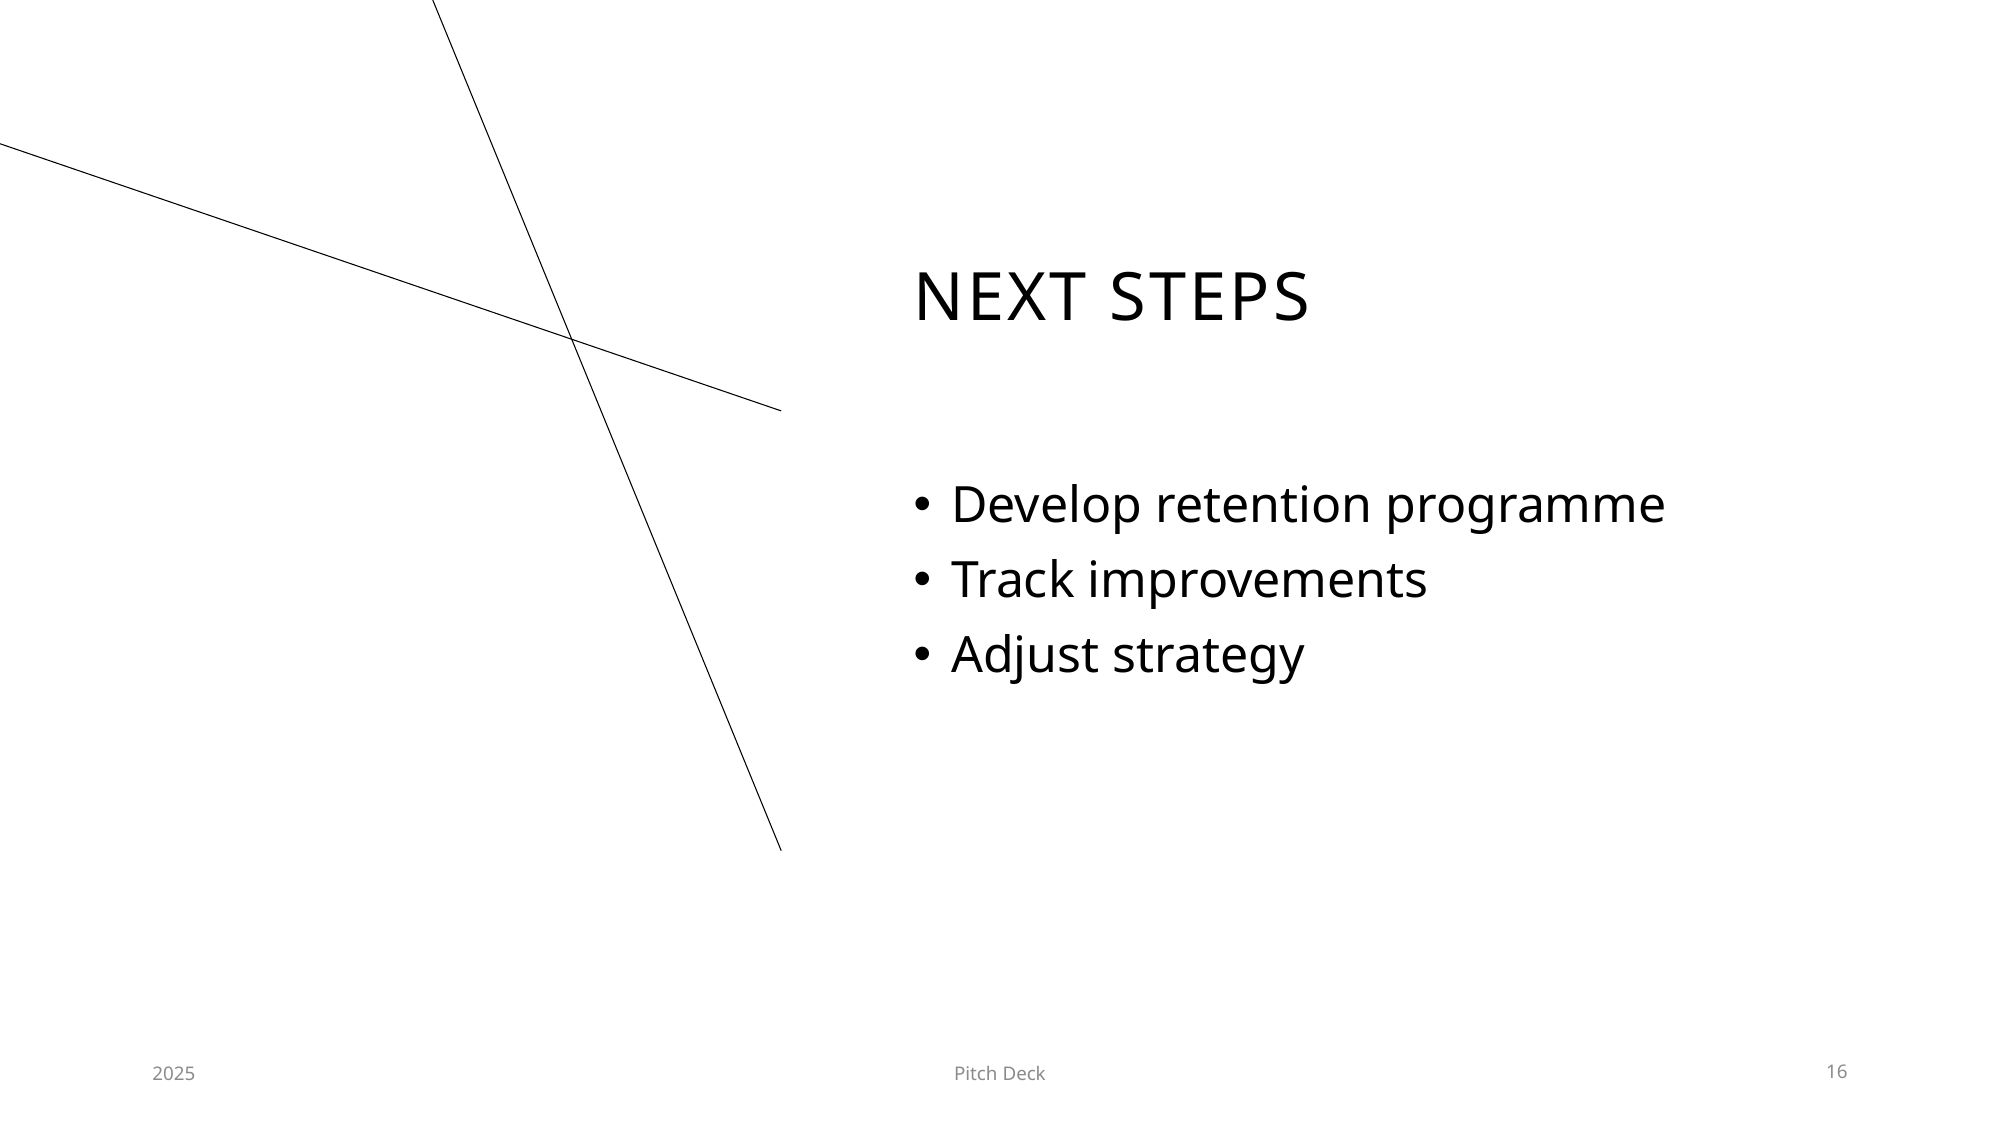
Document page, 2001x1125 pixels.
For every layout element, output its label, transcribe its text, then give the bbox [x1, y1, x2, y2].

slide_number 2025 [137, 1042, 588, 1103]
slide_number 16 [1412, 1042, 1863, 1103]
text_box Develop retention programme Track improvements Adjust strategy [898, 471, 1916, 783]
footer Pitch Deck [662, 1042, 1338, 1103]
title Next Steps [898, 247, 1737, 343]
